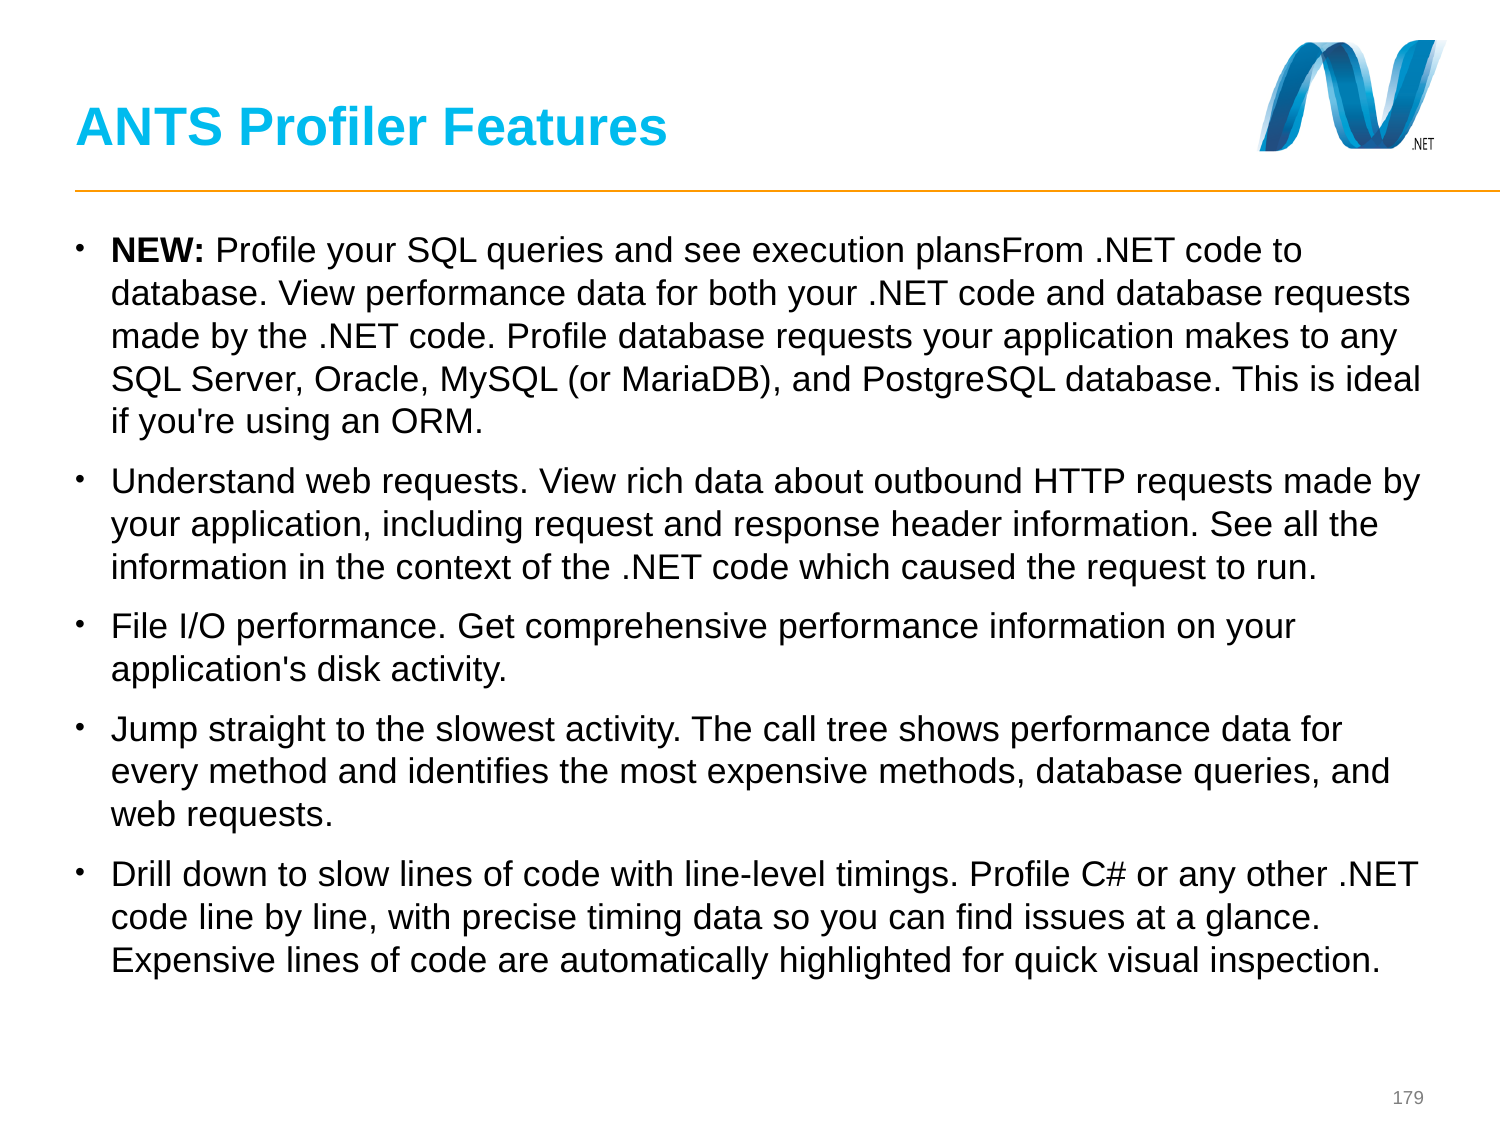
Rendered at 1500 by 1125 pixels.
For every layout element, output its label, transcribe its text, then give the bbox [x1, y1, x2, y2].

list NEW: Profile your SQL queries and see execution plansFrom .NET code to database. View performance data for both your .NET code and database requests made by the .NET code. Profile database requests your application makes to any SQL Server, Oracle, MySQL (or MariaDB), and PostgreSQL database. This is ideal if you're using an ORM. Understand web requests. View rich data about outbound HTTP requests made by your application, including request and response header information. See all the information in the context of the .NET code which caused the request to run. File I/O performance. Get comprehensive performance information on your application's disk activity. Jump straight to the slowest activity. The call tree shows performance data for every method and identifies the most expensive methods, database queries, and web requests. Drill down to slow lines of code with line-level timings. Profile C# or any other .NET code line by line, with precise timing data so you can find issues at a glance. Expensive lines of code are automatically highlighted for quick visual inspection. [75, 226, 1425, 1018]
picture [1253, 26, 1450, 177]
title ANTS Profiler Features [75, 27, 1422, 157]
